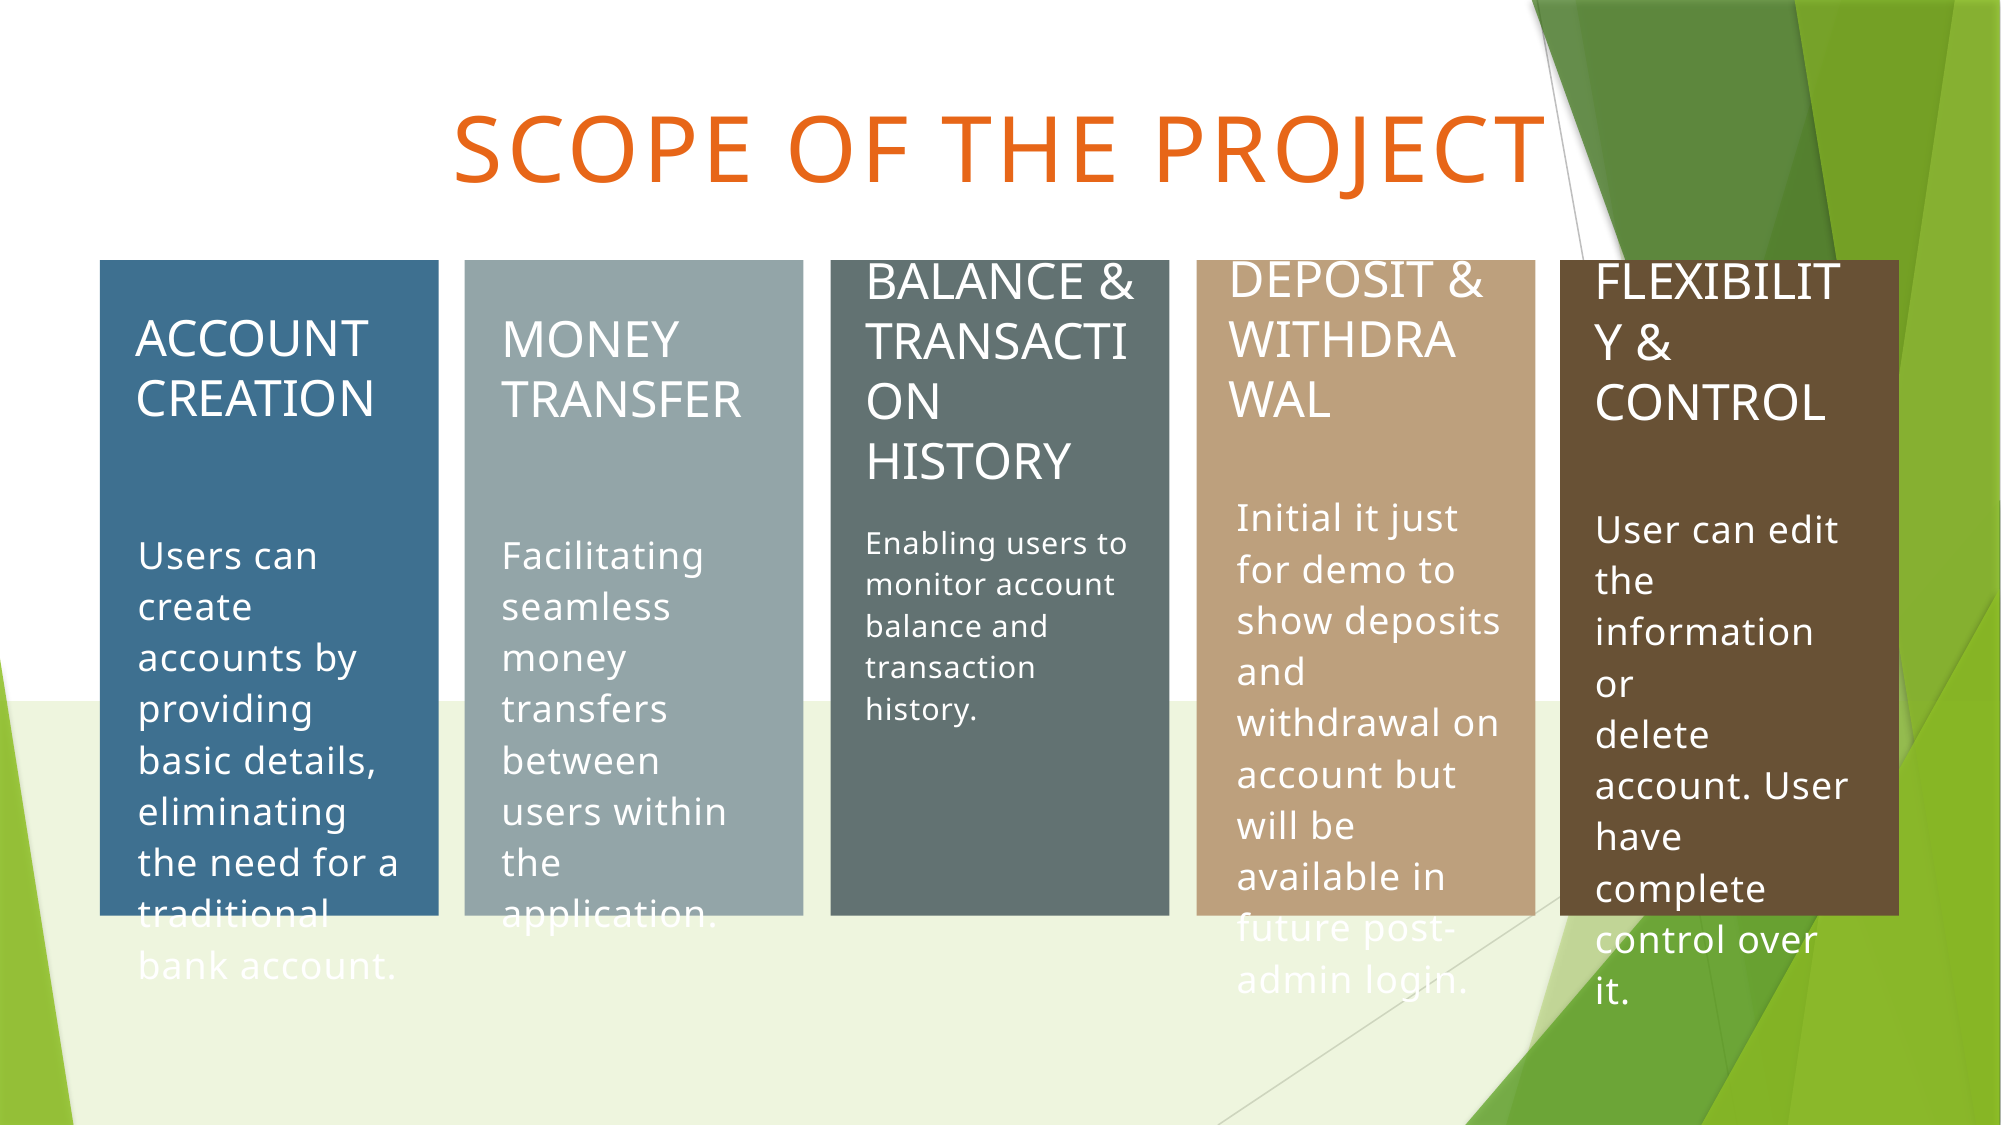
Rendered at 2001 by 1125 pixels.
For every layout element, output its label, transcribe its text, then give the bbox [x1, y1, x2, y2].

list User can edit the information or delete account. User have complete control over it. [1579, 492, 1880, 782]
list Flexibility & control [1579, 310, 1880, 438]
list Facilitating seamless money transfers between users within the application. [486, 517, 787, 799]
list Initial it just for demo to show deposits and withdrawal on account but will be available in future post-admin login. [1221, 480, 1522, 899]
title Scope of the project [137, 83, 1863, 211]
list Enabling users to monitor account balance and transaction history. [850, 511, 1150, 762]
list Users can create accounts by providing basic details, eliminating the need for a traditional bank account. [122, 517, 423, 882]
list Deposit & Withdrawal [1213, 307, 1514, 436]
list Account Creation [120, 280, 421, 434]
list Money Transfer [486, 307, 787, 436]
list Balance & Transaction History [850, 301, 1150, 497]
